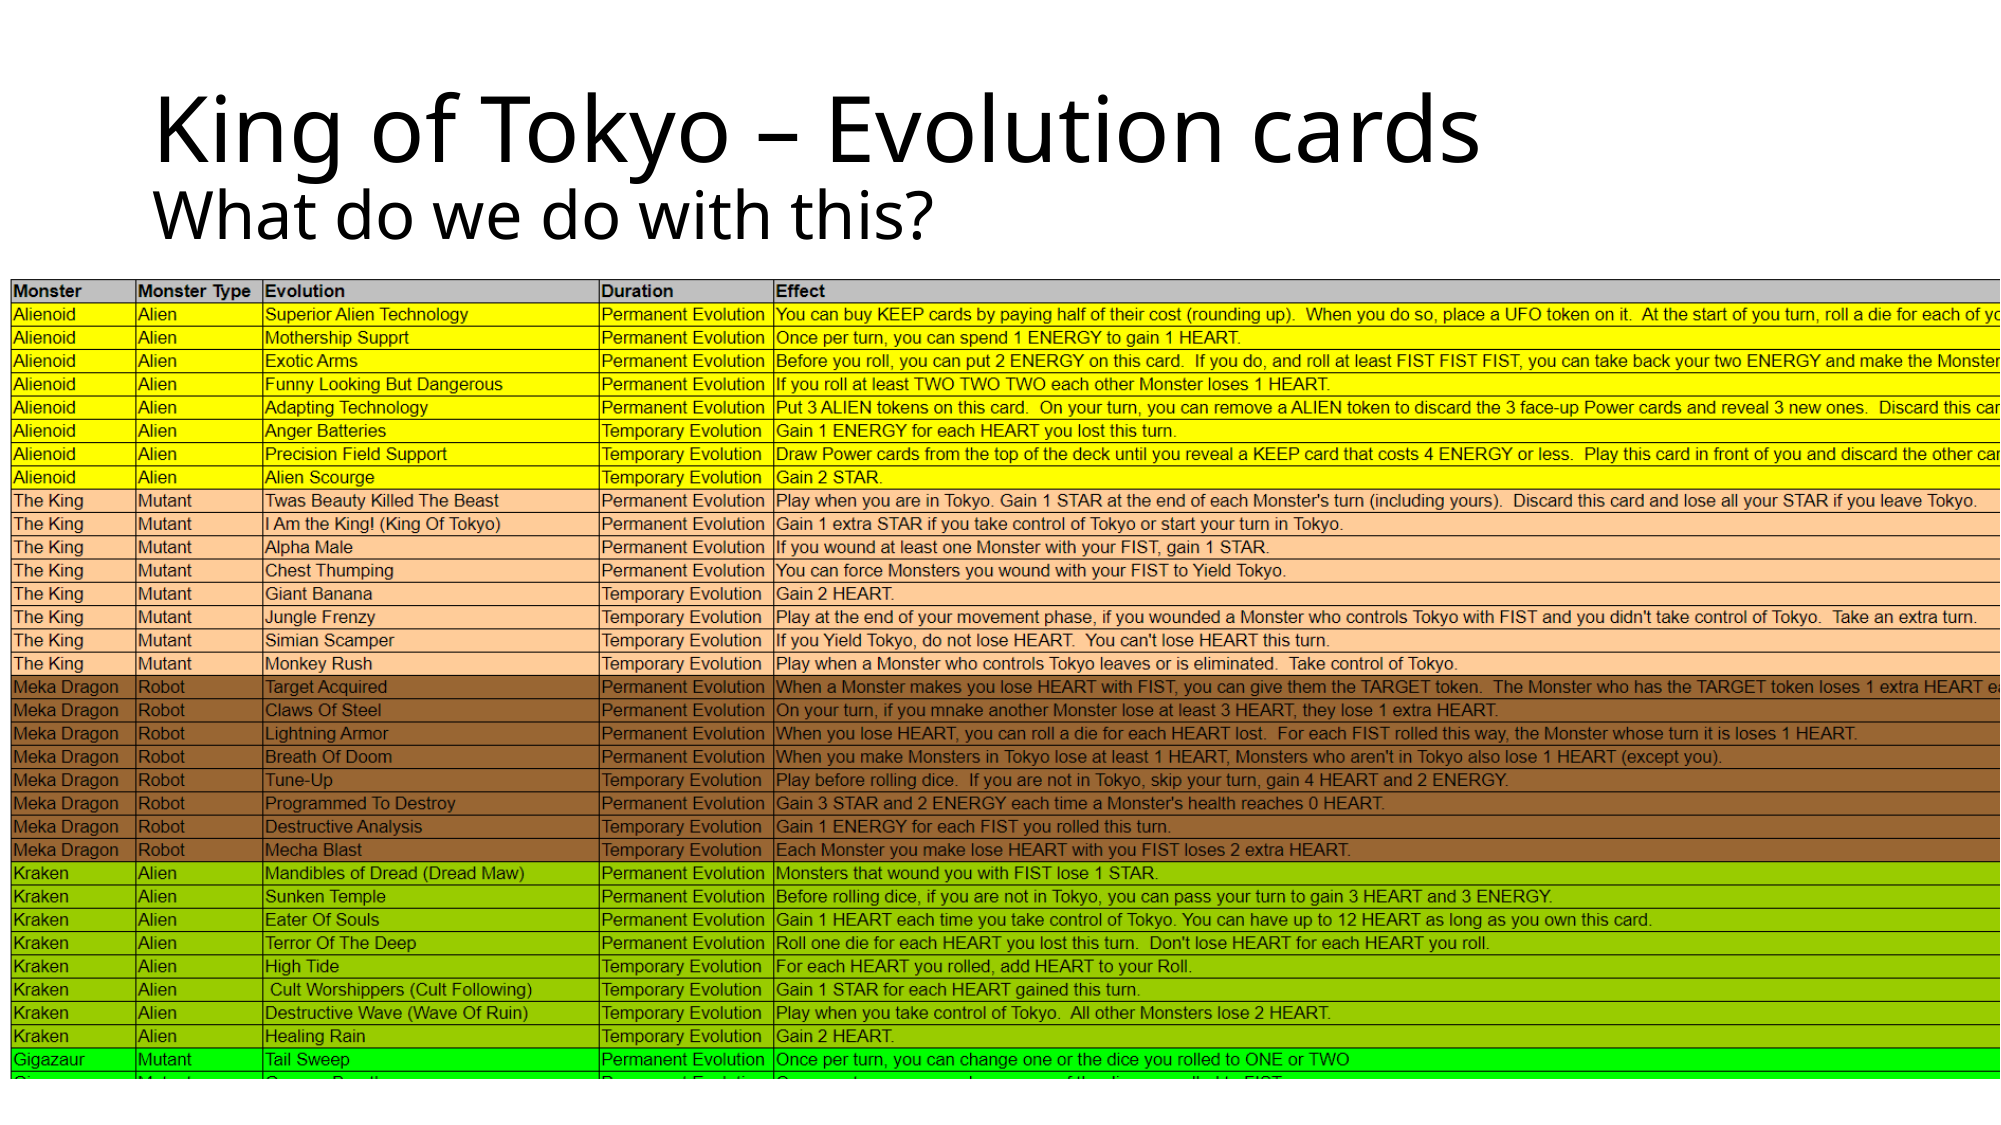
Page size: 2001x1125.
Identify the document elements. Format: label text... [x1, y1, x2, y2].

picture [0, 277, 2000, 1079]
title King of Tokyo – Evolution cards What do we do with this? [137, 59, 1863, 277]
